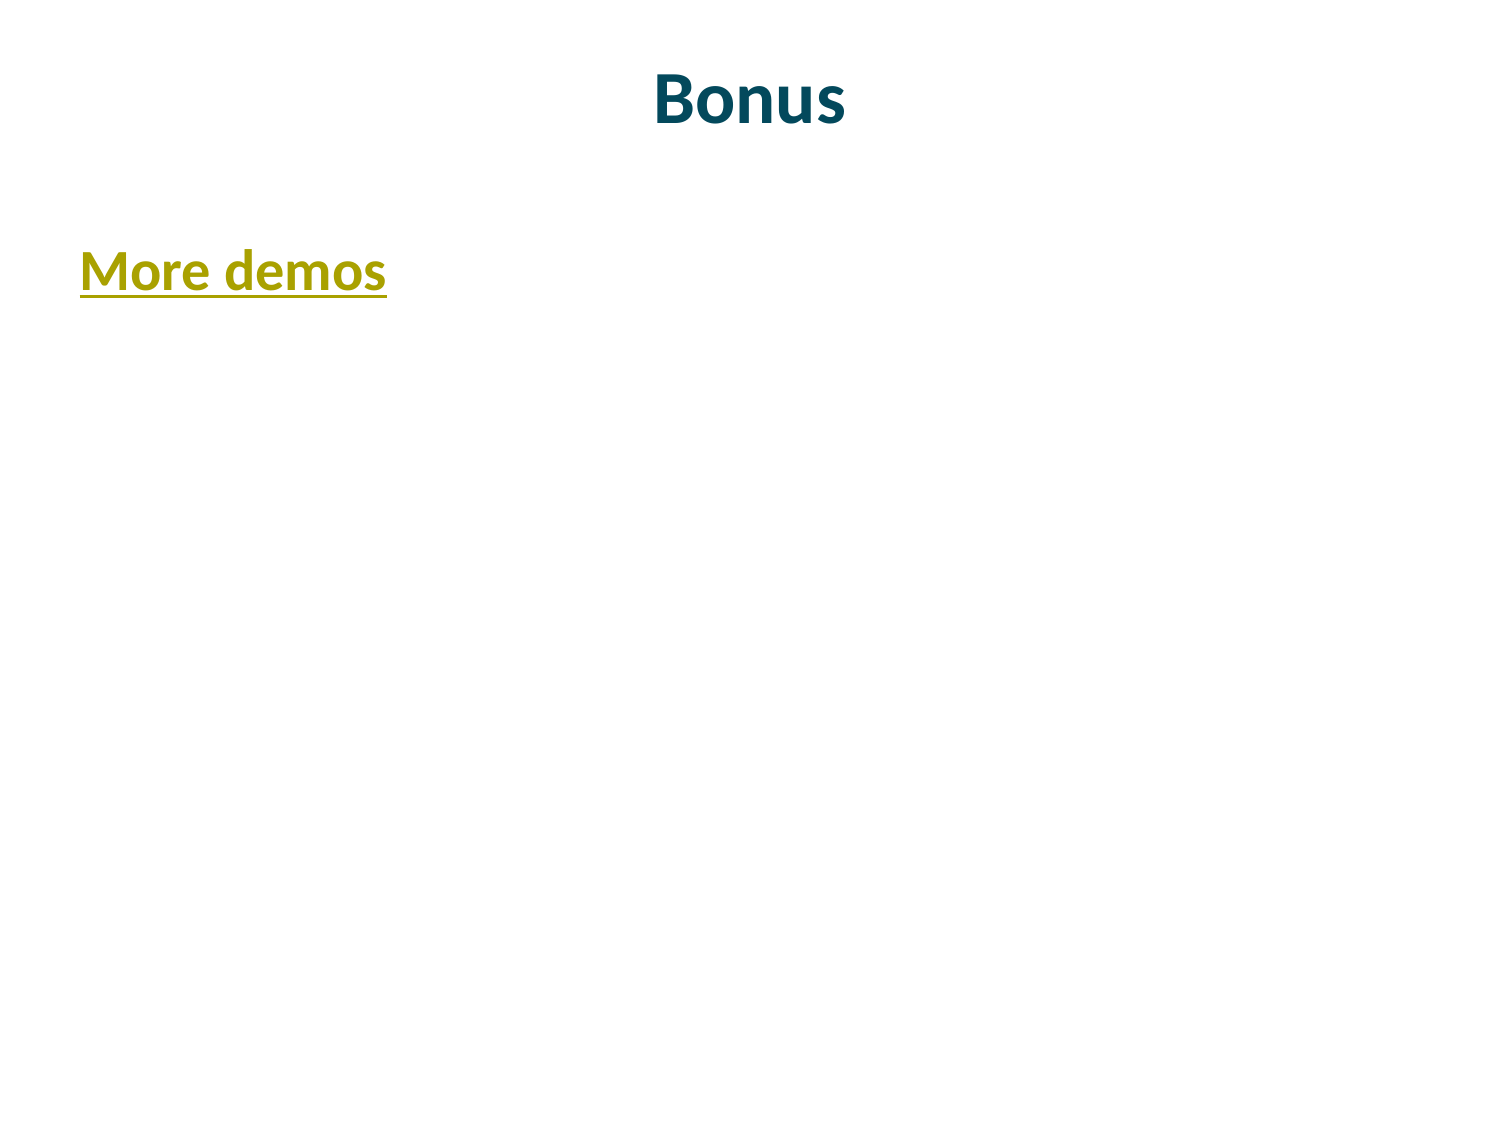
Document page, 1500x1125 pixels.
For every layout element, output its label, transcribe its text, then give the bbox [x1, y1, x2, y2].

list More demos [50, 224, 1425, 1005]
title Bonus [75, 24, 1425, 163]
